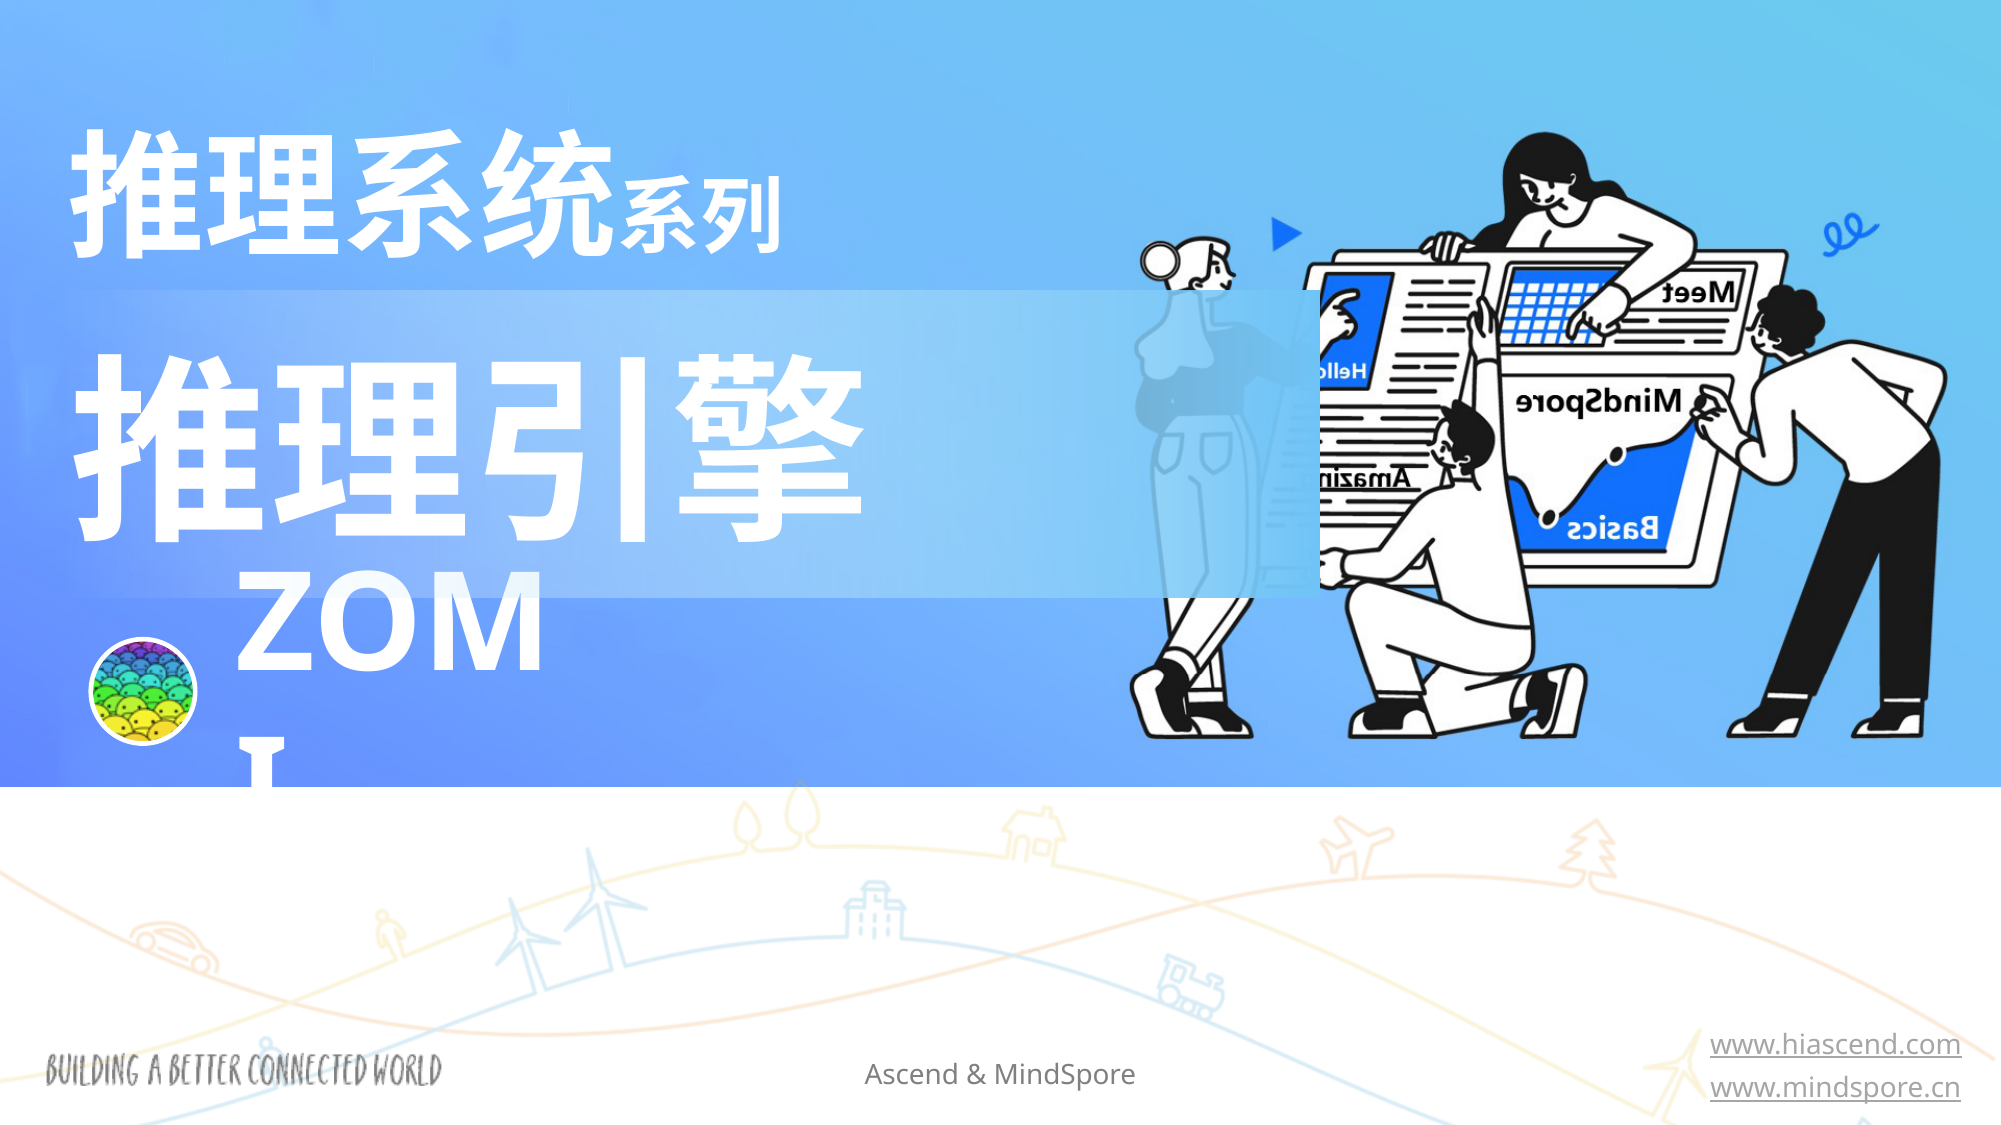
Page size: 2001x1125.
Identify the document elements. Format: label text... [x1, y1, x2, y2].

picture [23, 1032, 468, 1114]
picture [0, 0, 2001, 787]
title 推理系统系列 [52, 113, 824, 271]
text_box 推理引擎 [55, 290, 1320, 598]
subtitle ZOMI [220, 639, 568, 758]
